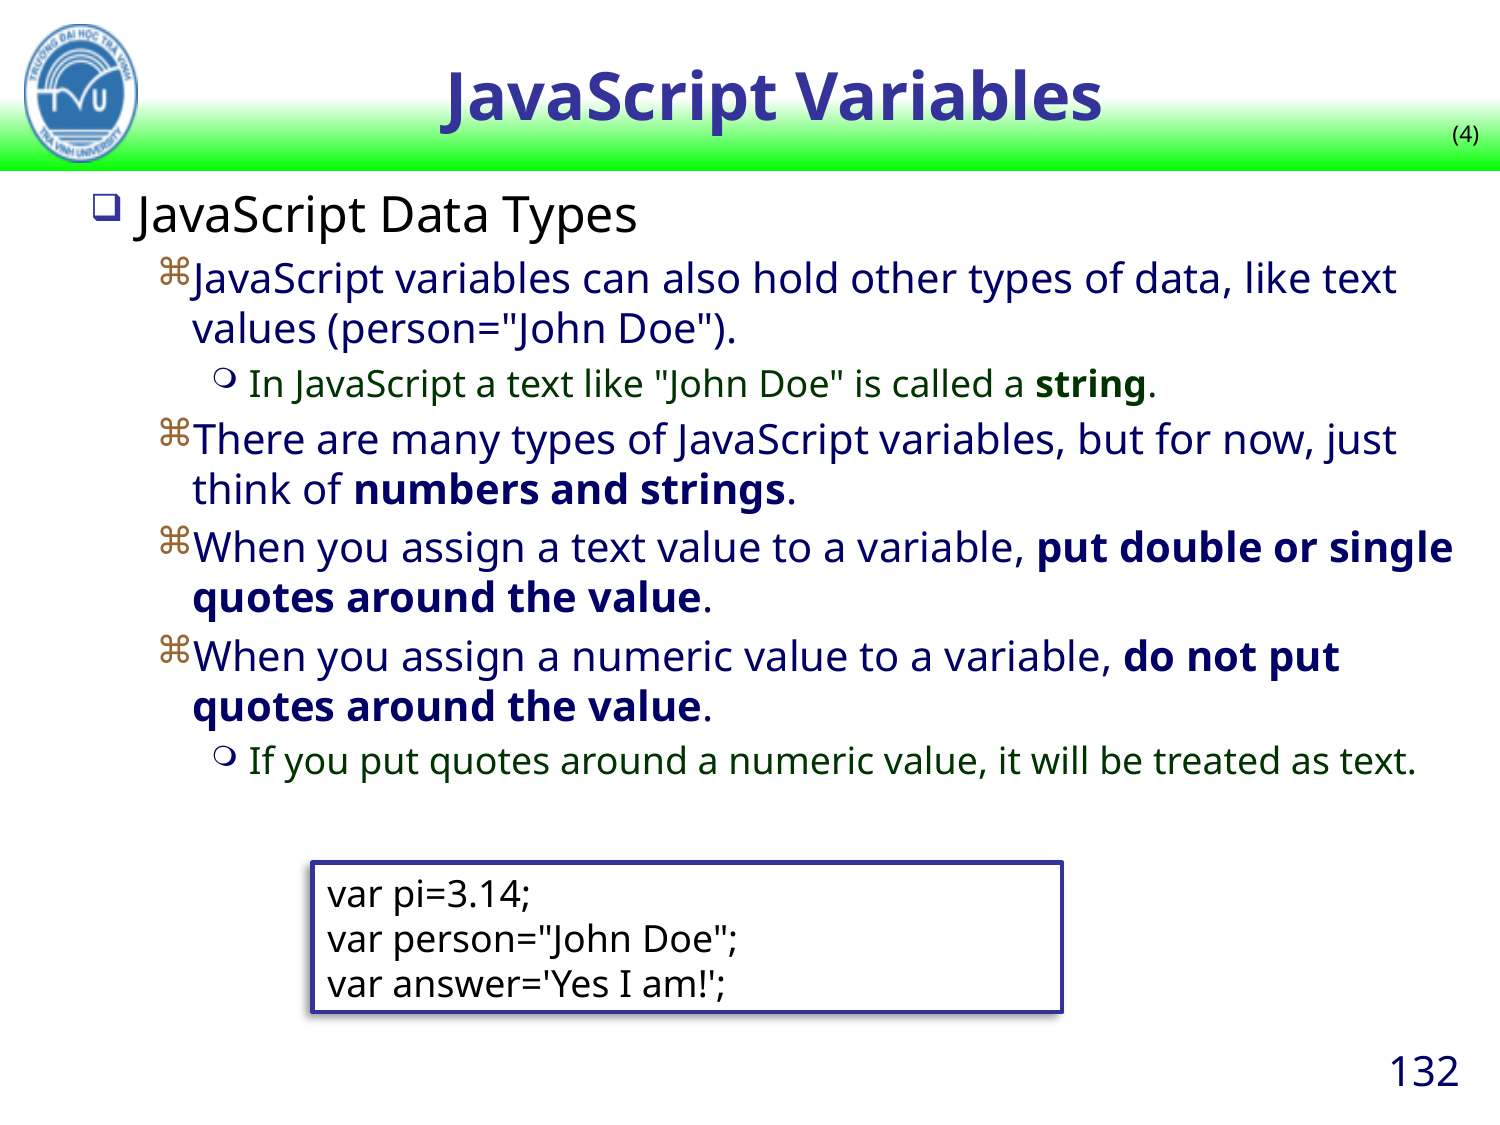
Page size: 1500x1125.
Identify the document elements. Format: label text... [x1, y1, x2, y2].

title JavaScript Variables [74, 24, 1476, 163]
text_box var pi=3.14; var person="John Doe"; var answer='Yes I am!'; [310, 860, 1064, 1014]
picture [24, 24, 74, 163]
text_box (4) [1437, 112, 1500, 155]
list JavaScript Data Types JavaScript variables can also hold other types of data, like text values (person="John Doe"). In JavaScript a text like "John Doe" is called a string. There are many types of JavaScript variables, but for now, just think of numbers and strings. When you assign a text value to a variable, put double or single quotes around the value. When you assign a numeric value to a variable, do not put quotes around the value. If you put quotes around a numeric value, it will be treated as text. [74, 174, 1476, 813]
slide_number 132 [1312, 1037, 1476, 1101]
